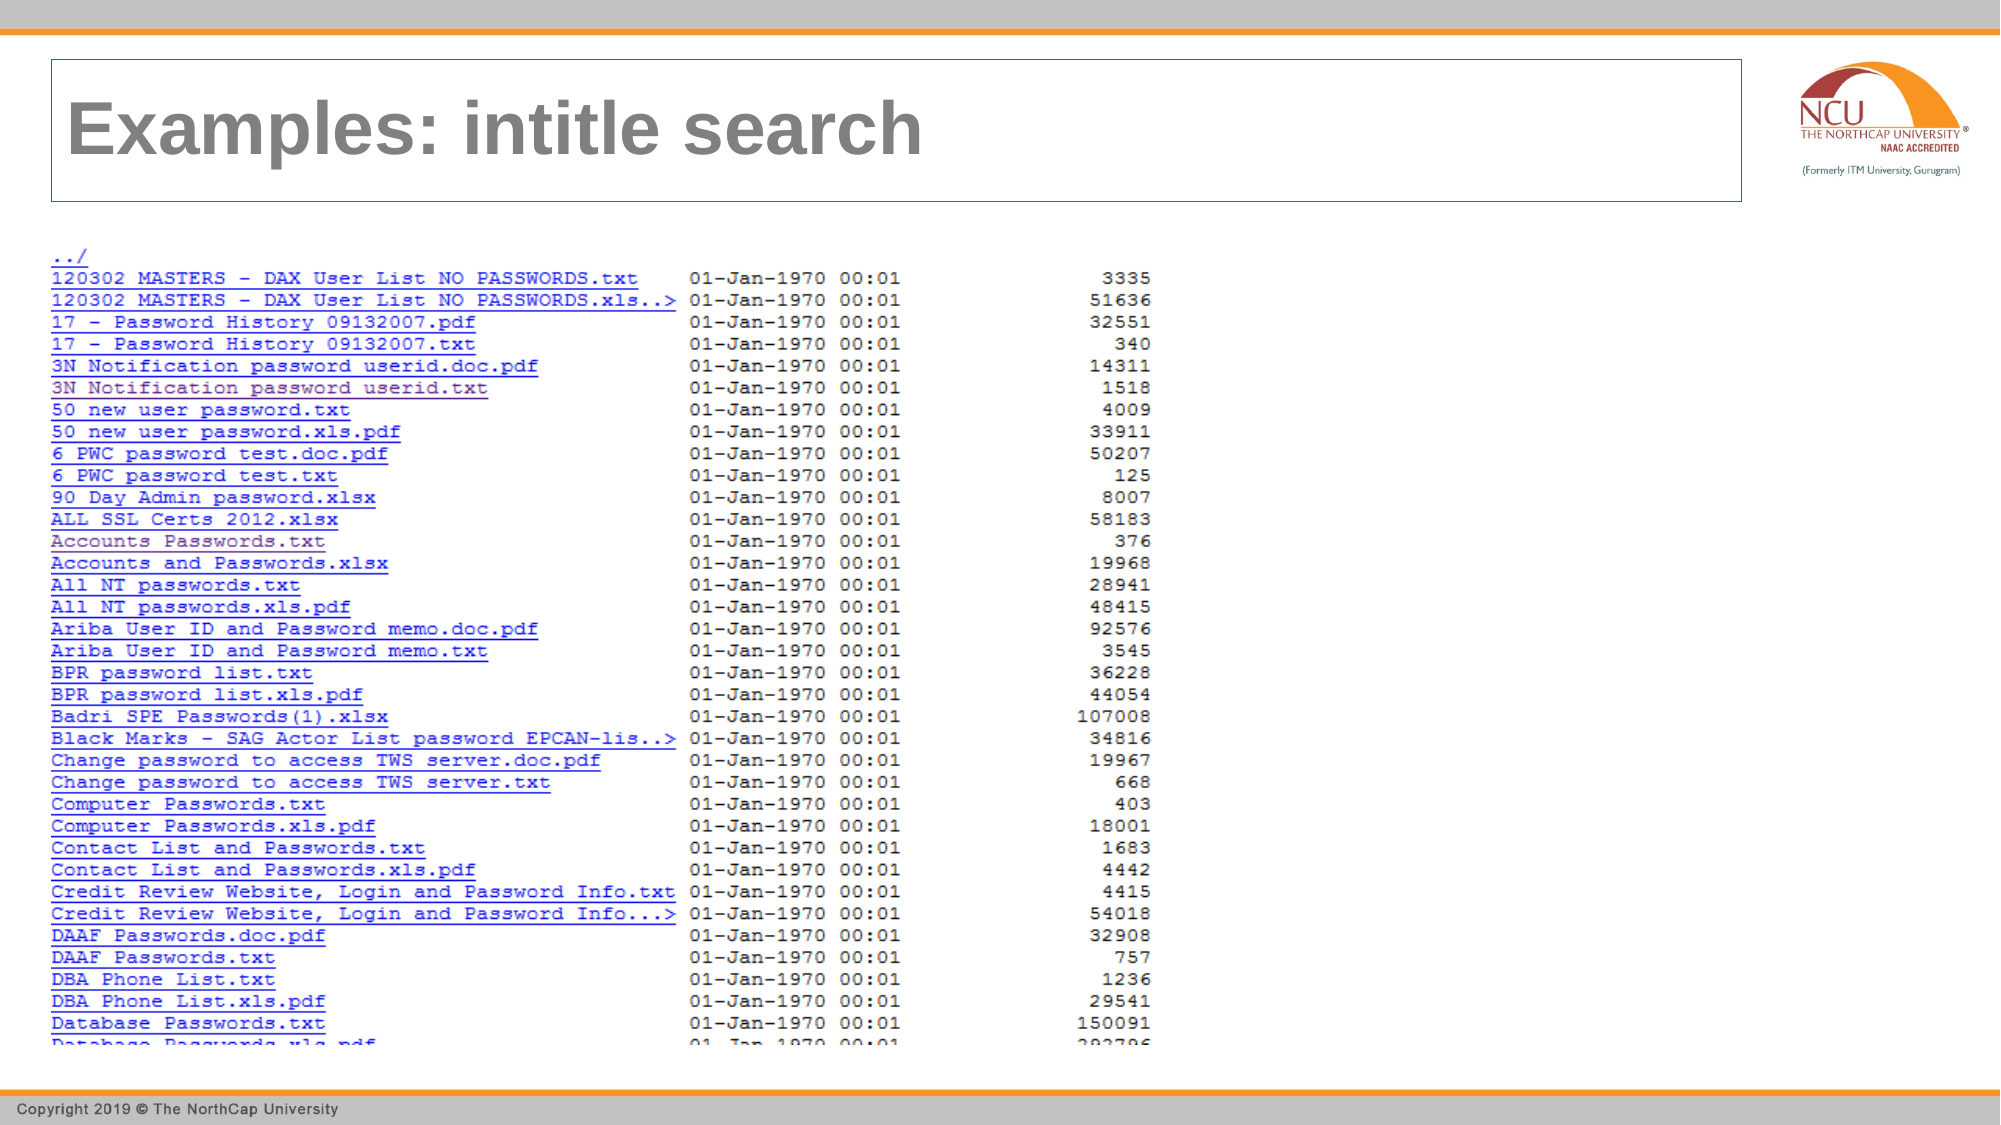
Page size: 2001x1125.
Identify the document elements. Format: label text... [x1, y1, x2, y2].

title Examples: intitle search [51, 59, 1742, 202]
picture [0, 0, 2000, 1125]
